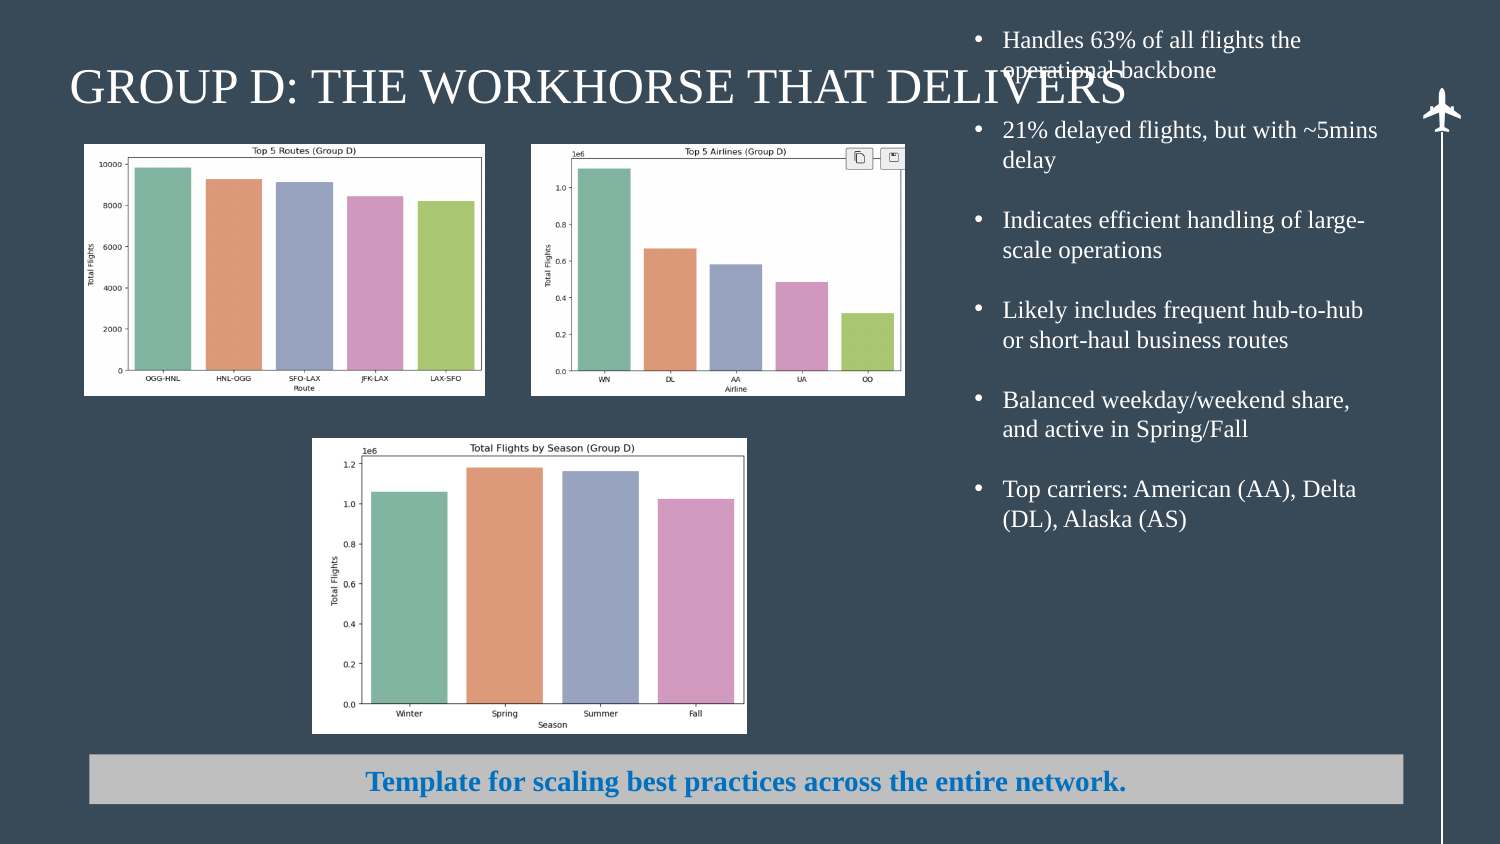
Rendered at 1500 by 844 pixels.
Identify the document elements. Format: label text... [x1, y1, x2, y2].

picture [84, 143, 485, 397]
picture [530, 143, 906, 396]
text_box Template for scaling best practices across the entire network. [89, 754, 1404, 805]
subtitle Handles 63% of all flights the operational backbone 21% delayed flights, but with ~5mins delay Indicates efficient handling of large-scale operations Likely includes frequent hub-to-hub or short-haul business routes Balanced weekday/weekend share, and active in Spring/Fall Top carriers: American (AA), Delta (DL), Alaska (AS) [959, 132, 1405, 627]
picture [311, 437, 747, 734]
title GROUP D: THE WORKHORSE THAT DELIVERS [54, 38, 1440, 133]
picture [1440, 88, 1464, 132]
